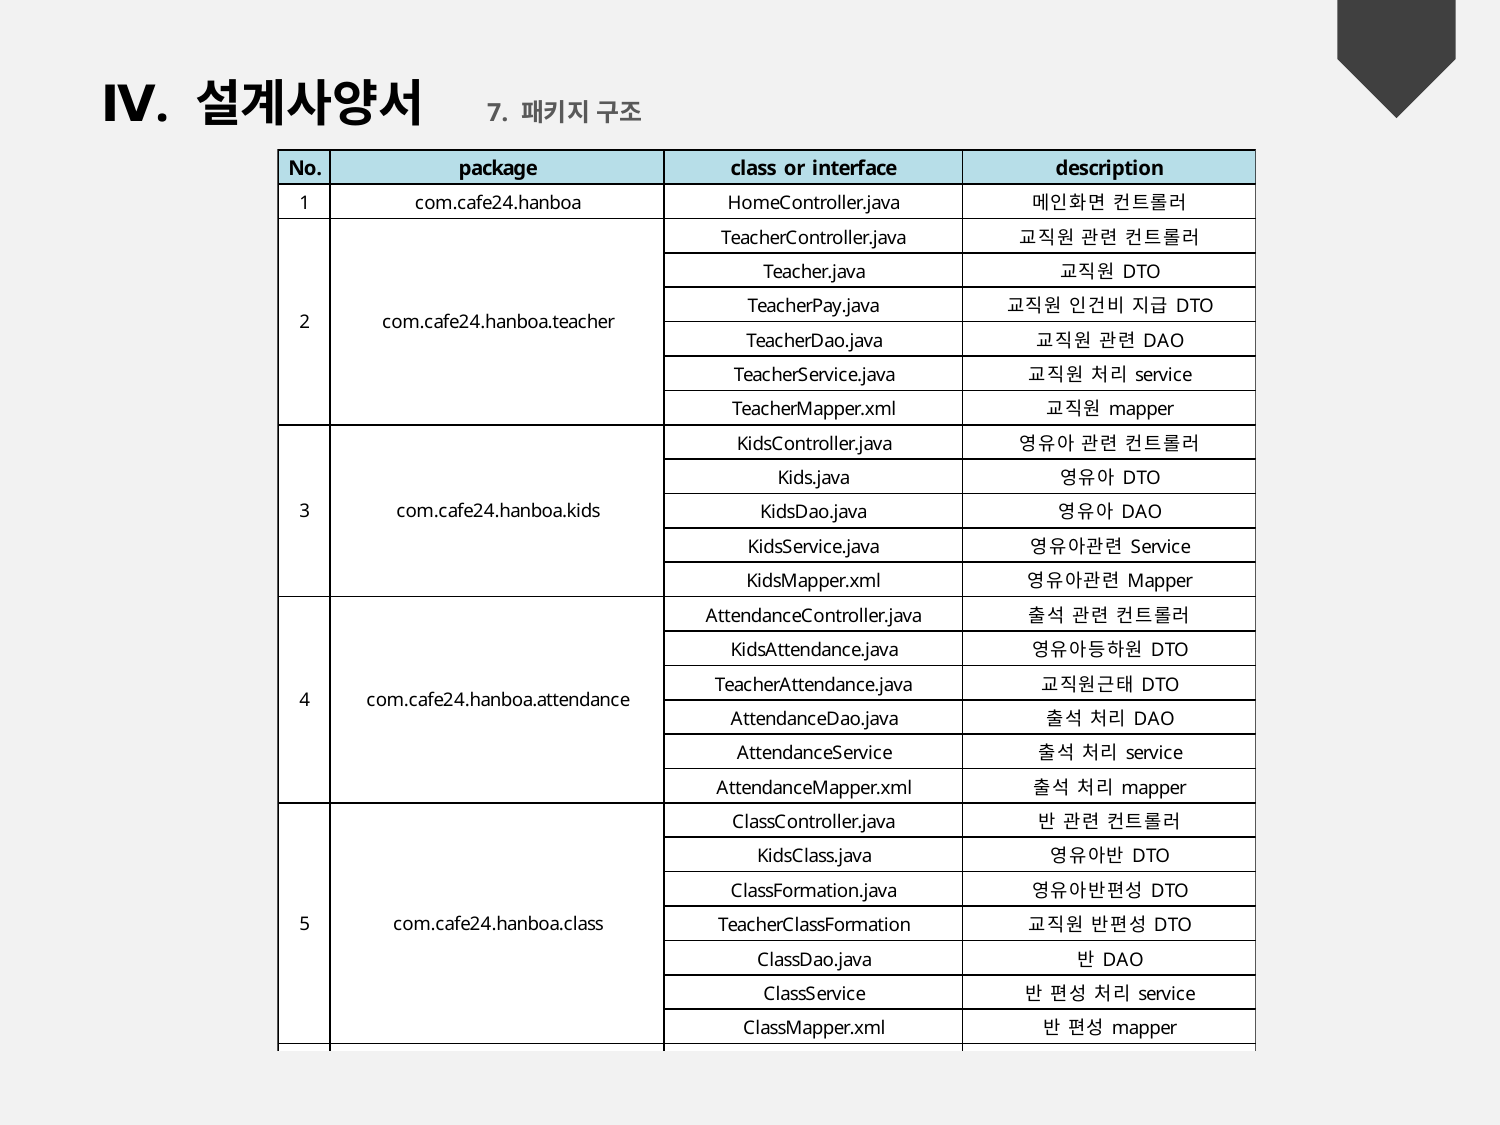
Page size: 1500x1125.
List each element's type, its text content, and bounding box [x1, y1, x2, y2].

text_box Ⅳ. 설계사양서 7. 패키지 구조 [86, 64, 658, 140]
picture [277, 148, 1258, 1051]
text_box [1335, 0, 1458, 121]
